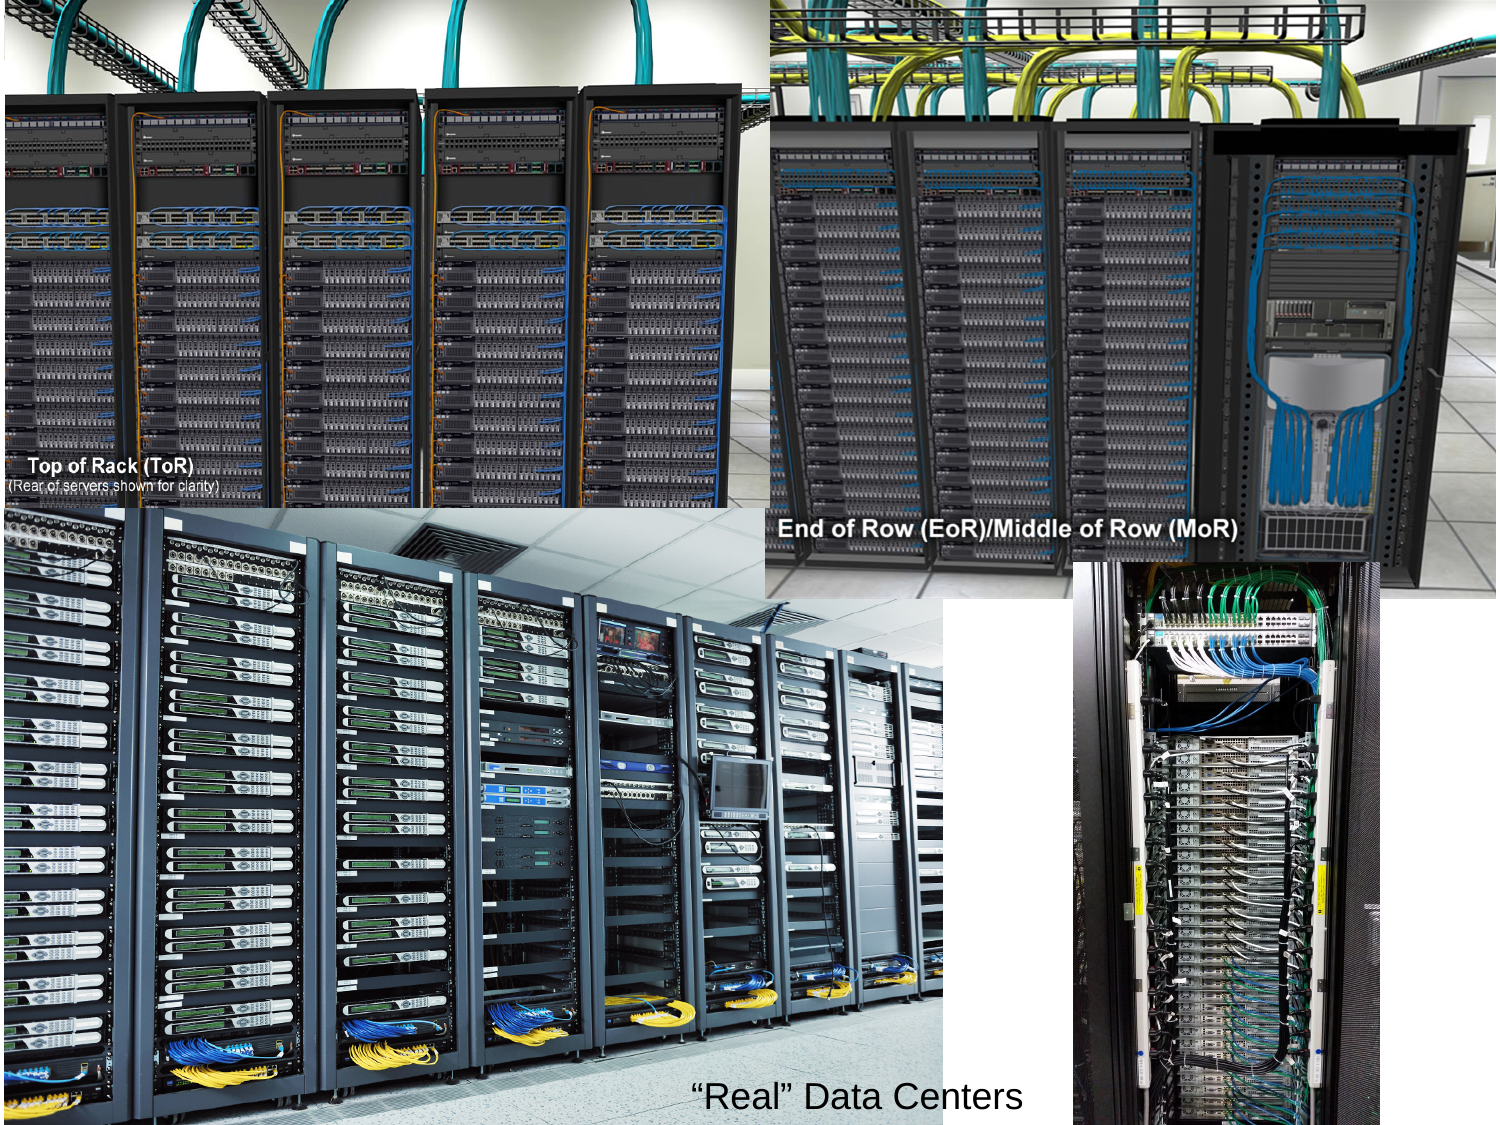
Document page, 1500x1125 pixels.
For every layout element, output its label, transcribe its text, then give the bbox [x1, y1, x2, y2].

text_box “Real” Data Centers [947, 1064, 1039, 1125]
picture [4, 0, 1496, 1125]
